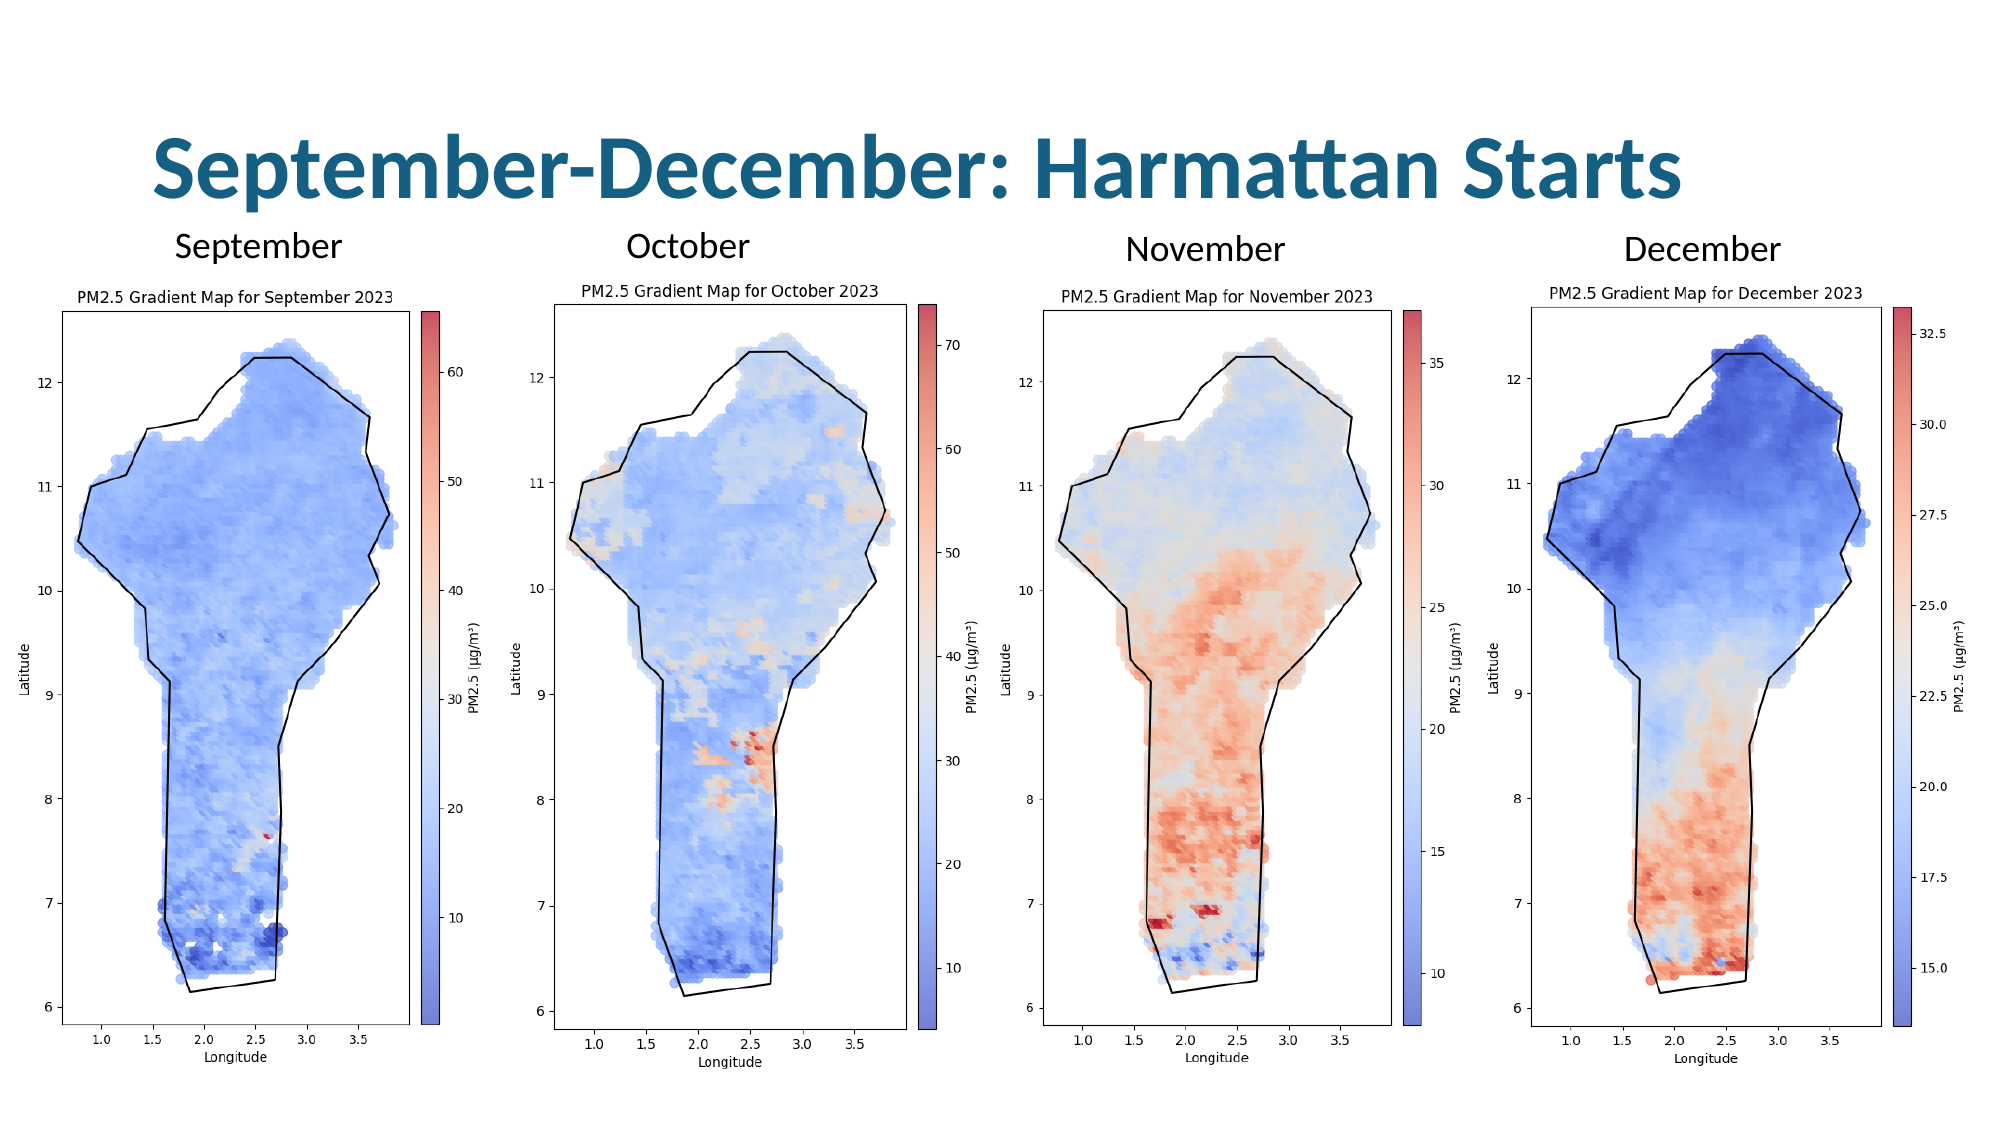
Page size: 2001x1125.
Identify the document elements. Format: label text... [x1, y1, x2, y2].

title September-December: Harmattan Starts [137, 59, 1863, 271]
text_box September [160, 213, 359, 271]
picture [2, 246, 2000, 1125]
text_box October [611, 213, 766, 246]
text_box December [1609, 216, 1797, 266]
text_box November [1110, 216, 1301, 266]
